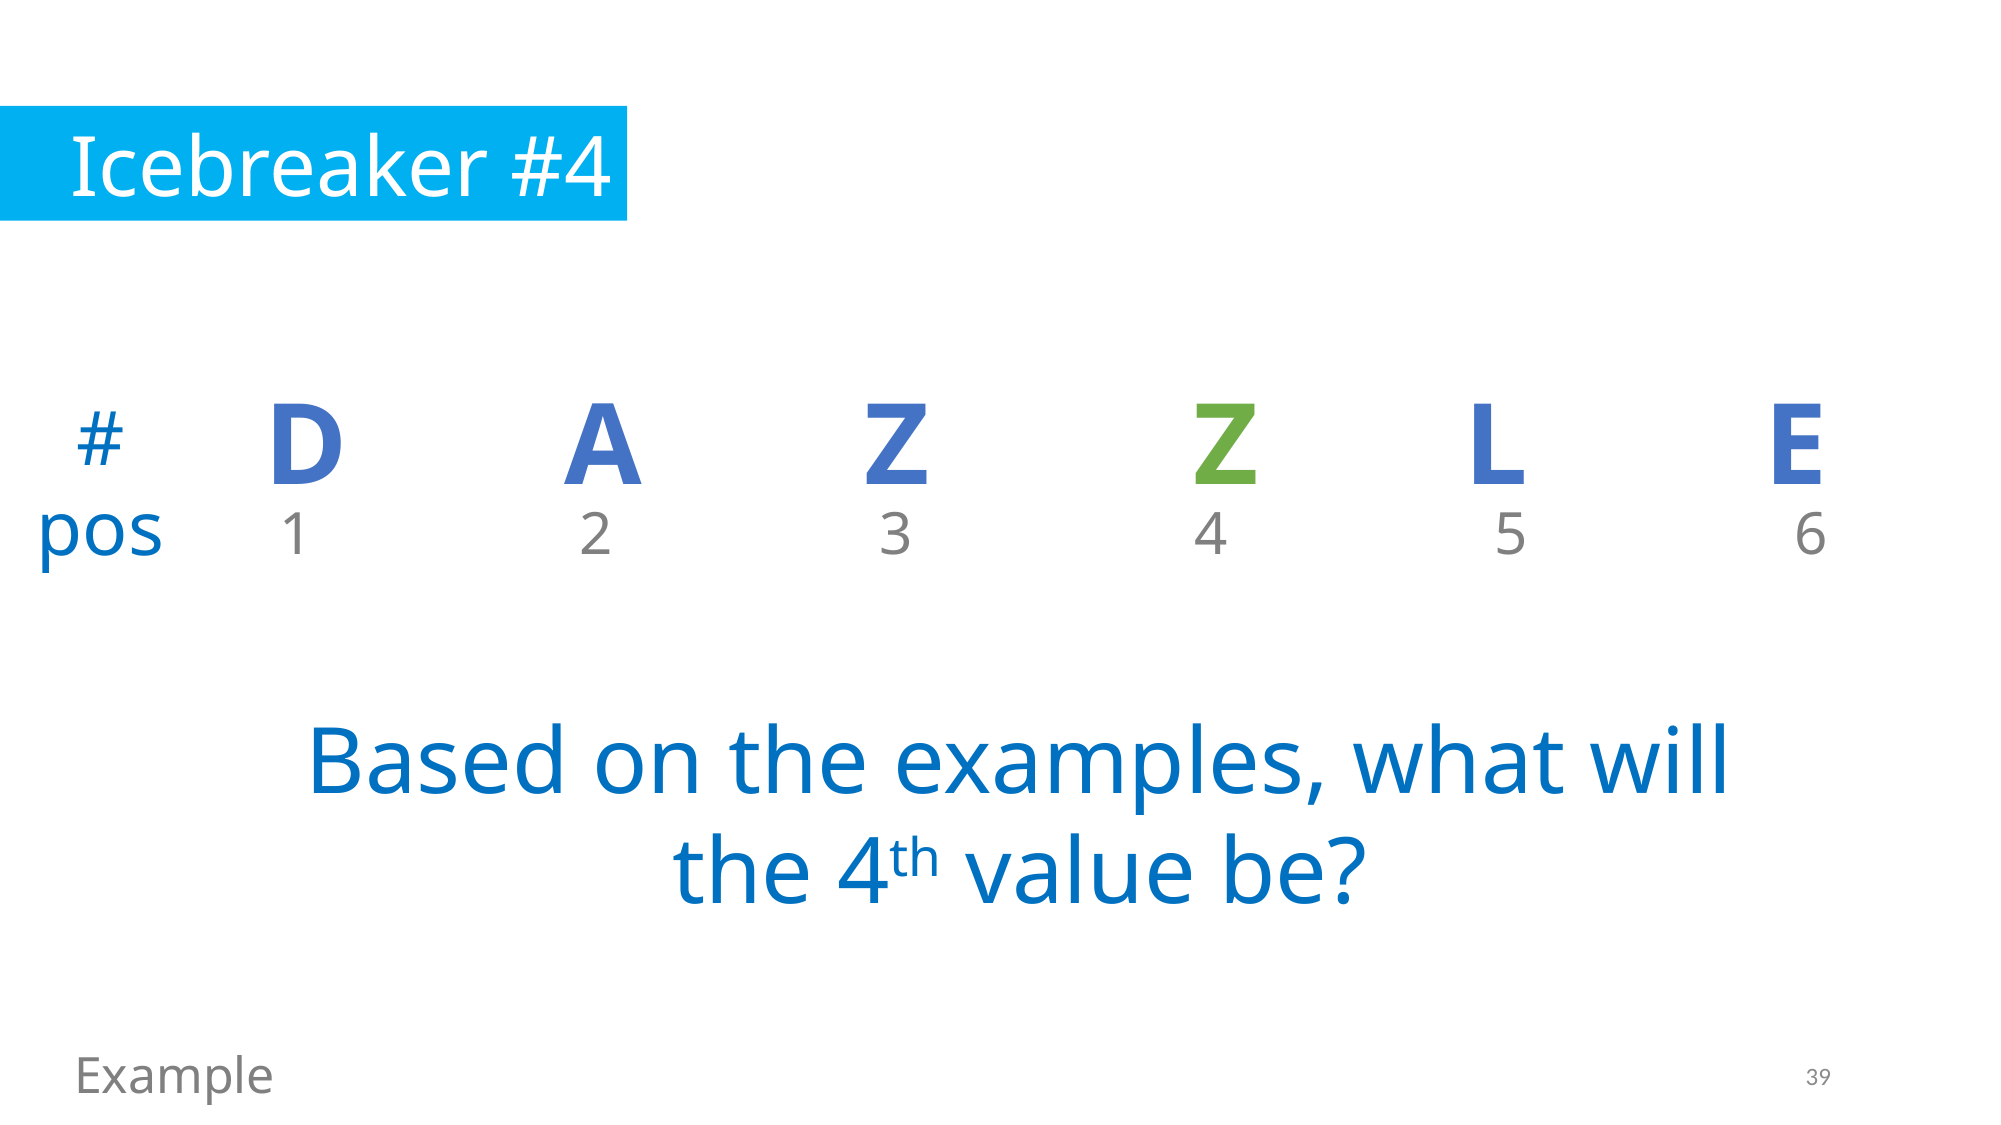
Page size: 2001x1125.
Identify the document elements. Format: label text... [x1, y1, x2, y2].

text_box # pos [0, 382, 250, 578]
text_box Example [59, 1036, 1529, 1111]
text_box D A Z Z L E 1 2 3 4 5 6 [249, 364, 2000, 635]
text_box Based on the examples, what will the 4th value be? [249, 694, 1790, 930]
text_box Icebreaker #4 [0, 105, 628, 221]
slide_number 39 [1529, 1045, 1847, 1106]
